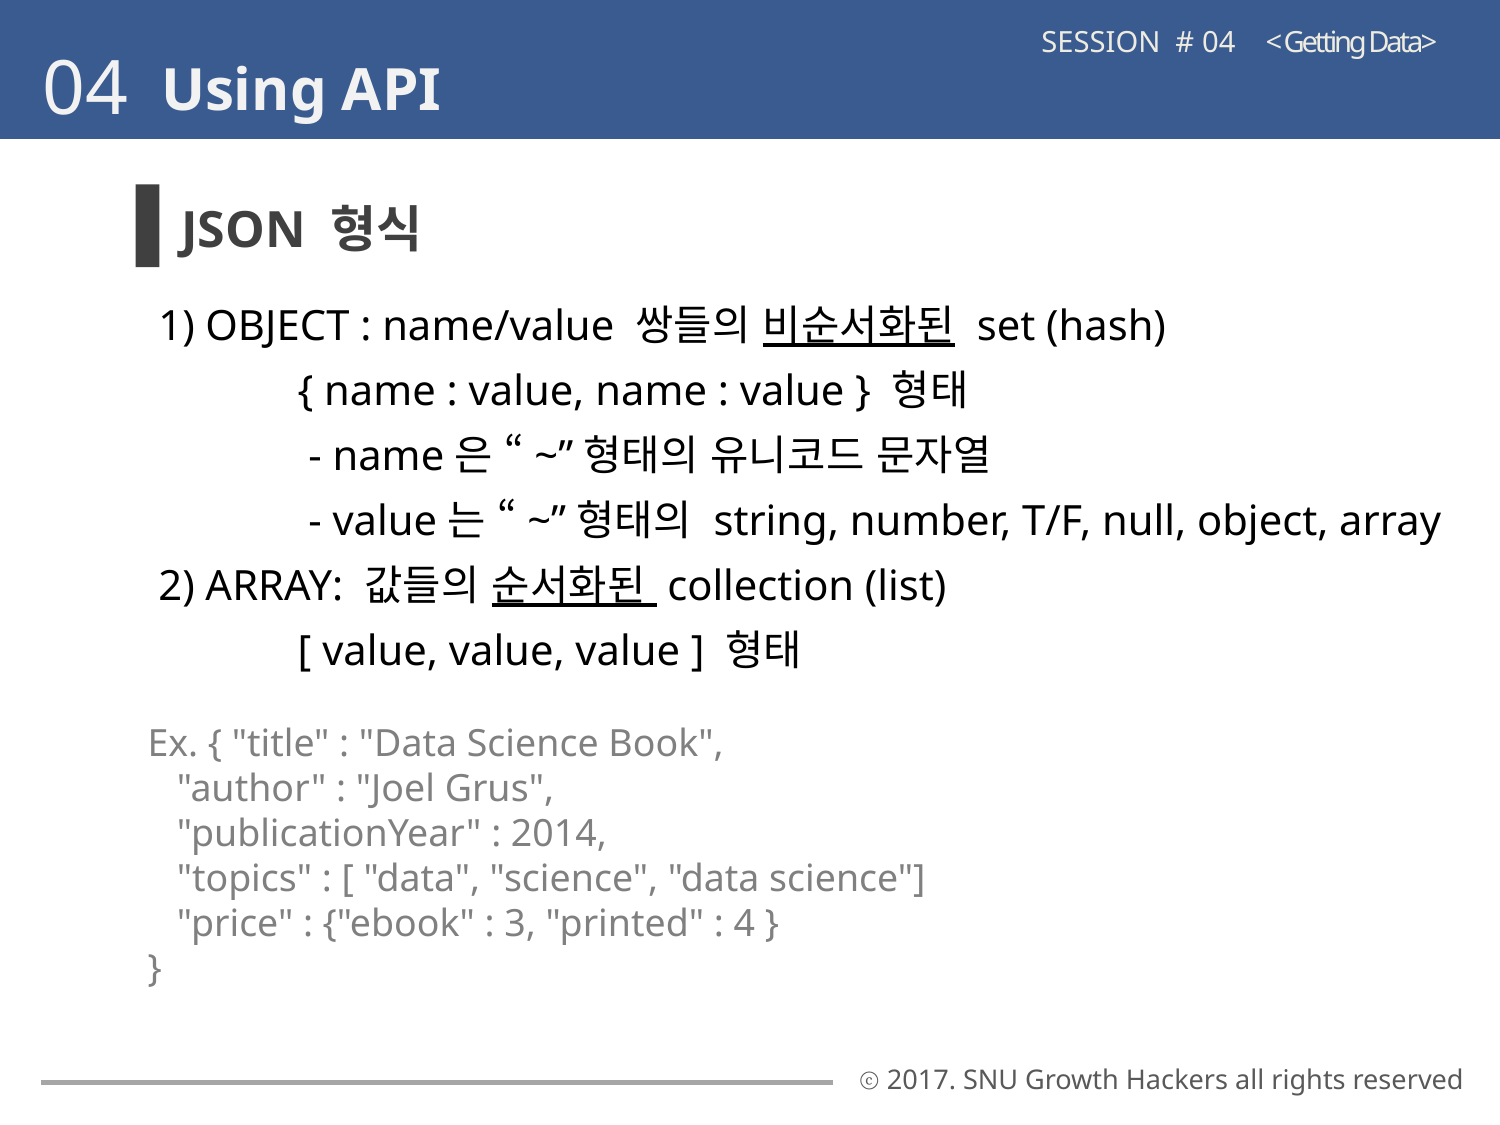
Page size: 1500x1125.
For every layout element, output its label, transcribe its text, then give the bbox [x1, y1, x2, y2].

text_box [0, 0, 1500, 139]
text_box ⓒ 2017. SNU Growth Hackers all rights reserved [844, 1055, 1495, 1103]
text_box SESSION # 04 < Getting Data> [1026, 15, 1457, 66]
text_box [134, 182, 161, 269]
text_box JSON 형식 [166, 189, 438, 265]
text_box Using API [146, 44, 457, 130]
text_box 1) OBJECT : name/value 쌍들의 비순서화된 set (hash) { name : value, name : value } 형태 - name은 “~”형태의 유니코드 문자열 - value는 “~”형태의 string, number, T/F, null, object, array 2) ARRAY: 값들의 순서화된 collection (list) [ value, value, value ] 형태 Ex. { "title" : "Data Science Book", "author" : "Joel Grus", "publicationYear" : 2014, "topics" : [ "data", "science", "data science"] "price" : {"ebook" : 3, "printed" : 4 } } [132, 276, 1492, 1041]
text_box 04 [27, 32, 143, 138]
